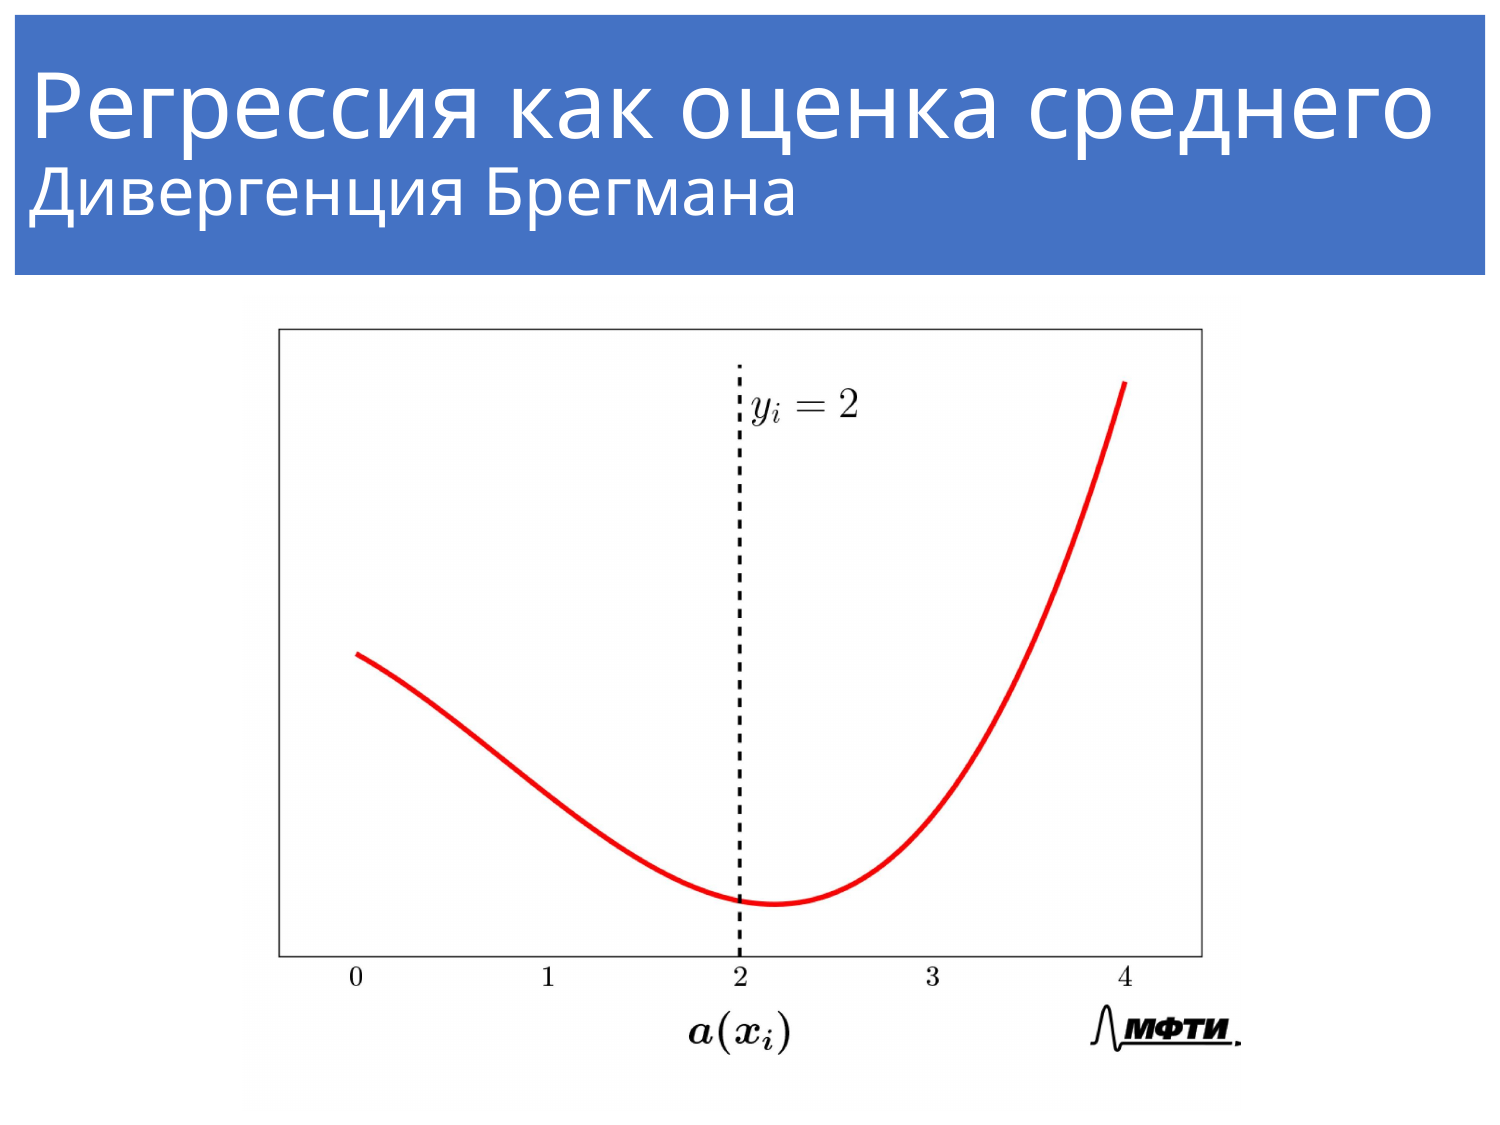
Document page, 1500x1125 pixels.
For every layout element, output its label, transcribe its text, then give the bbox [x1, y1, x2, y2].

picture [242, 295, 1241, 1111]
title Регрессия как оценка среднего Дивергенция Брегмана [14, 14, 1486, 275]
